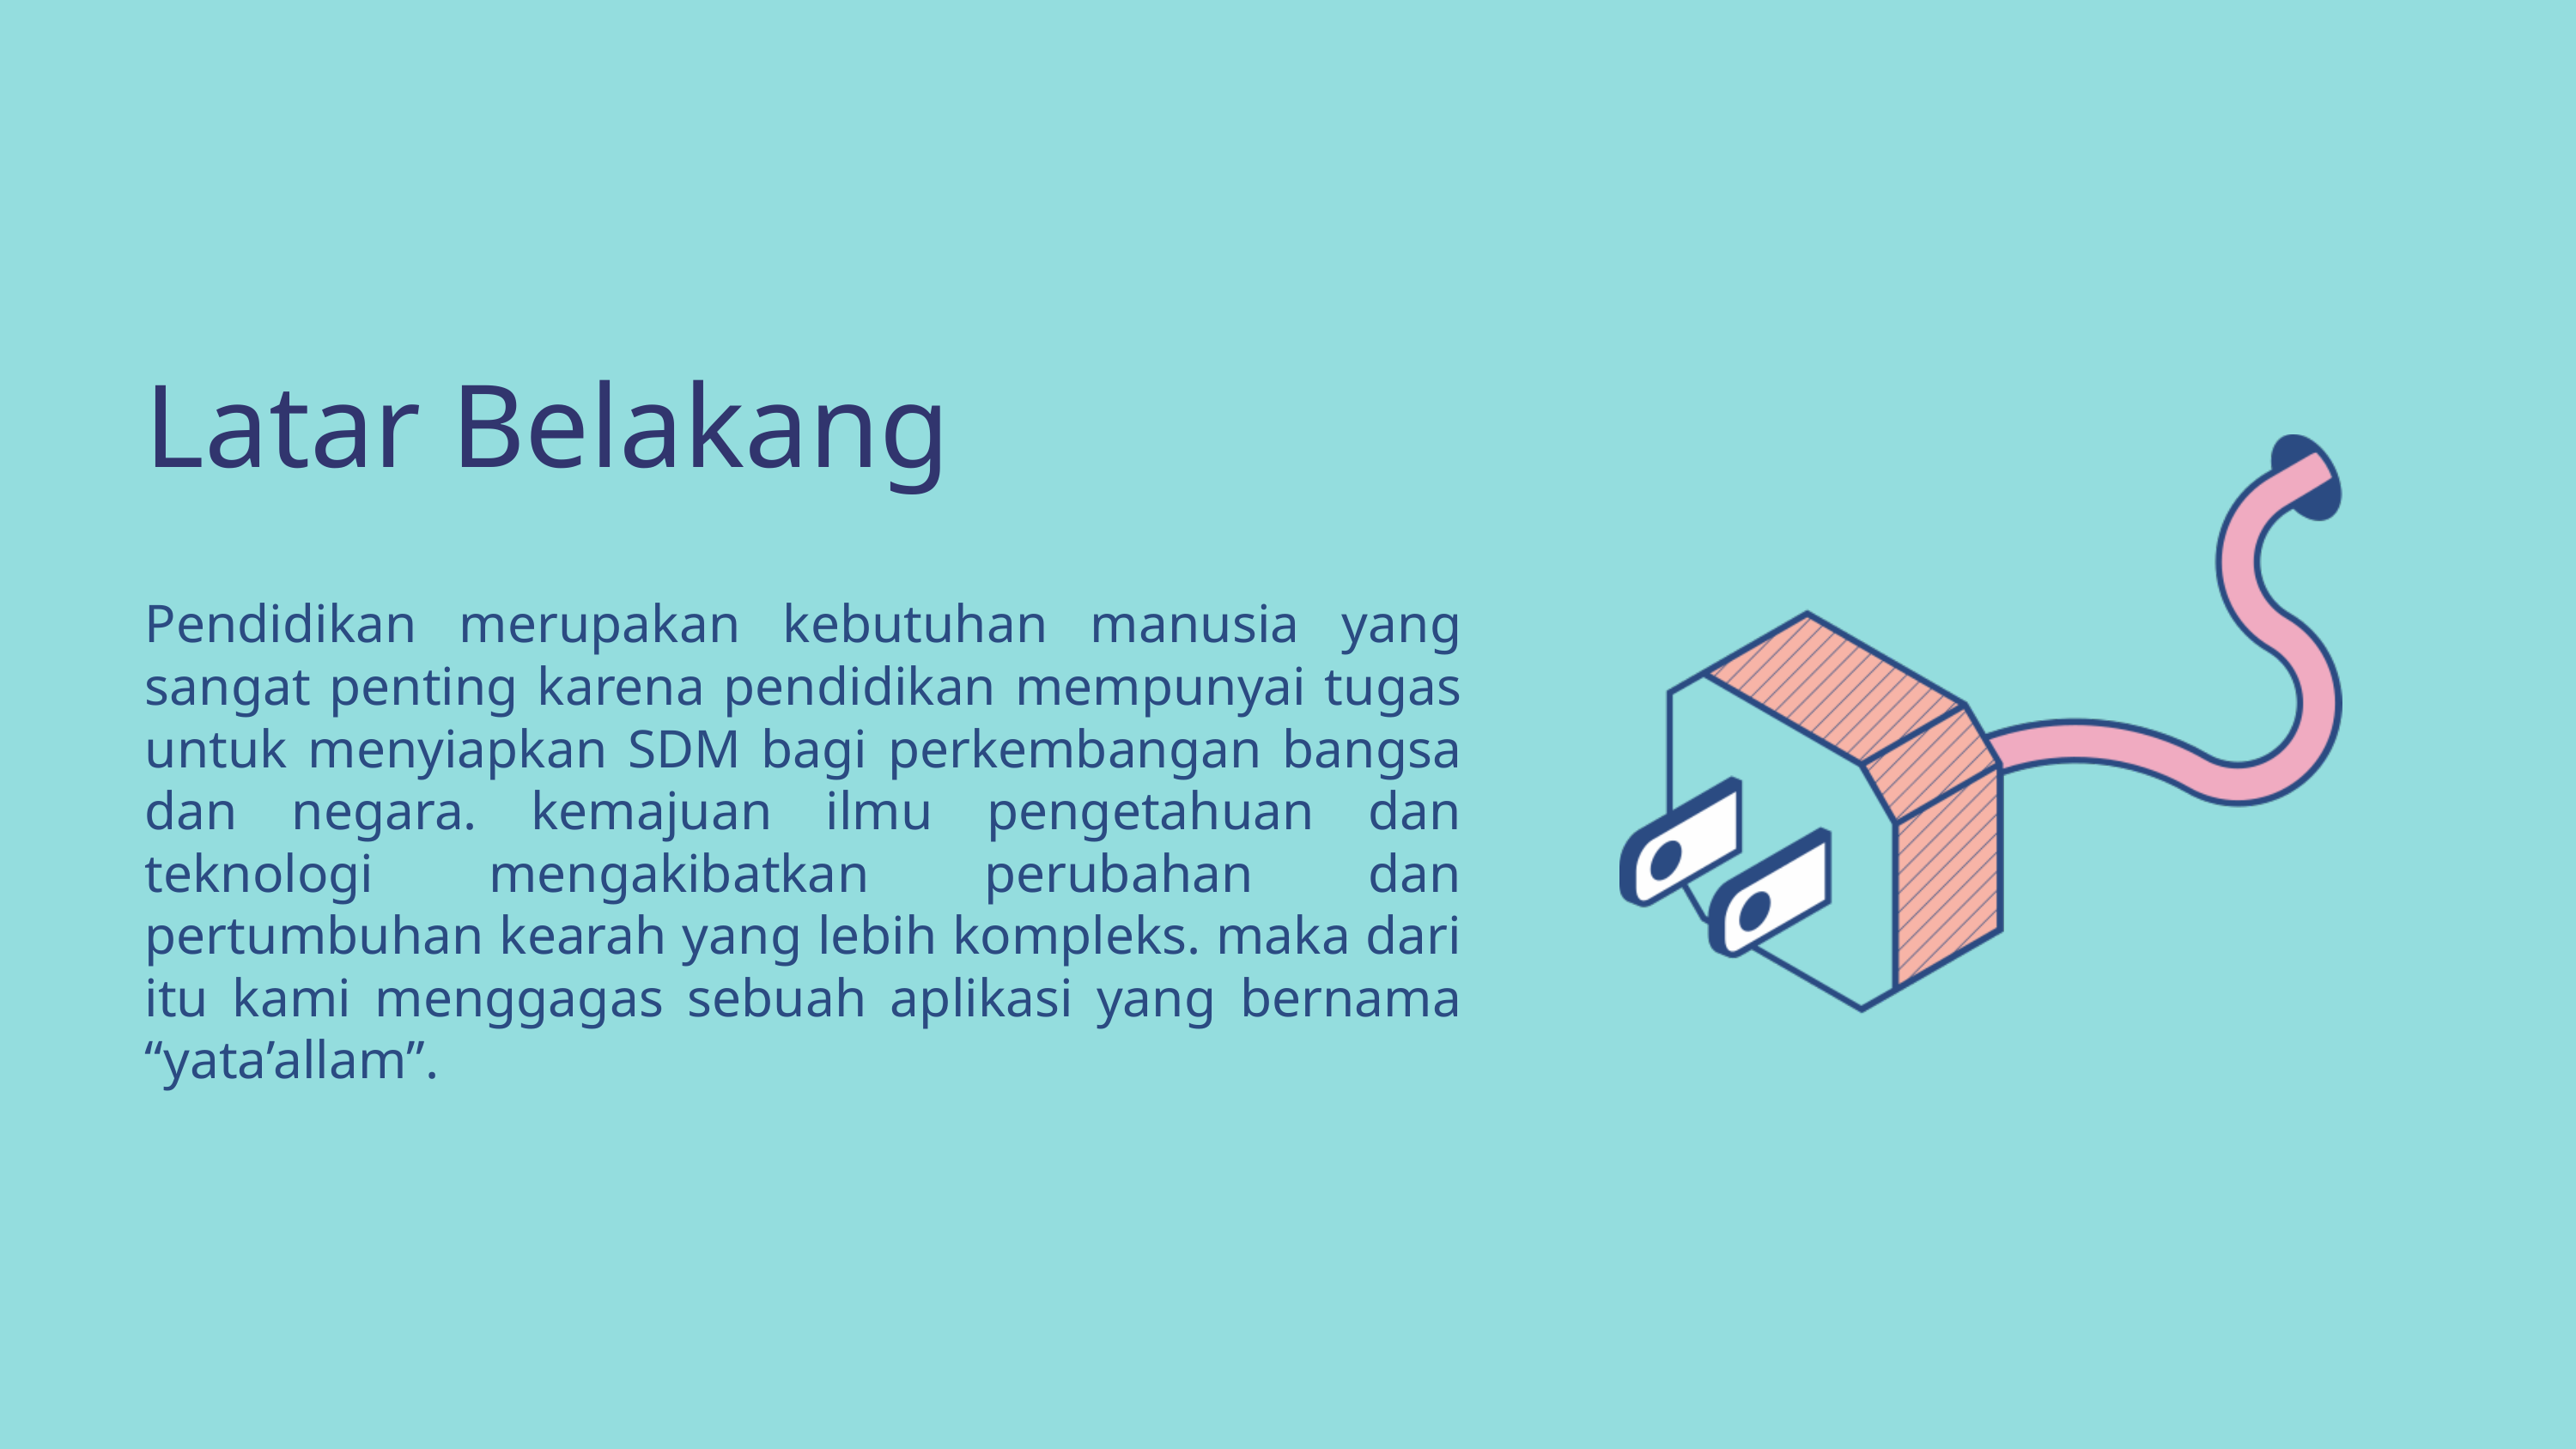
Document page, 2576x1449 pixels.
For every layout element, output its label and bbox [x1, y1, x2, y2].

text_box [144, 355, 1522, 1086]
text_box [1619, 434, 2342, 1015]
